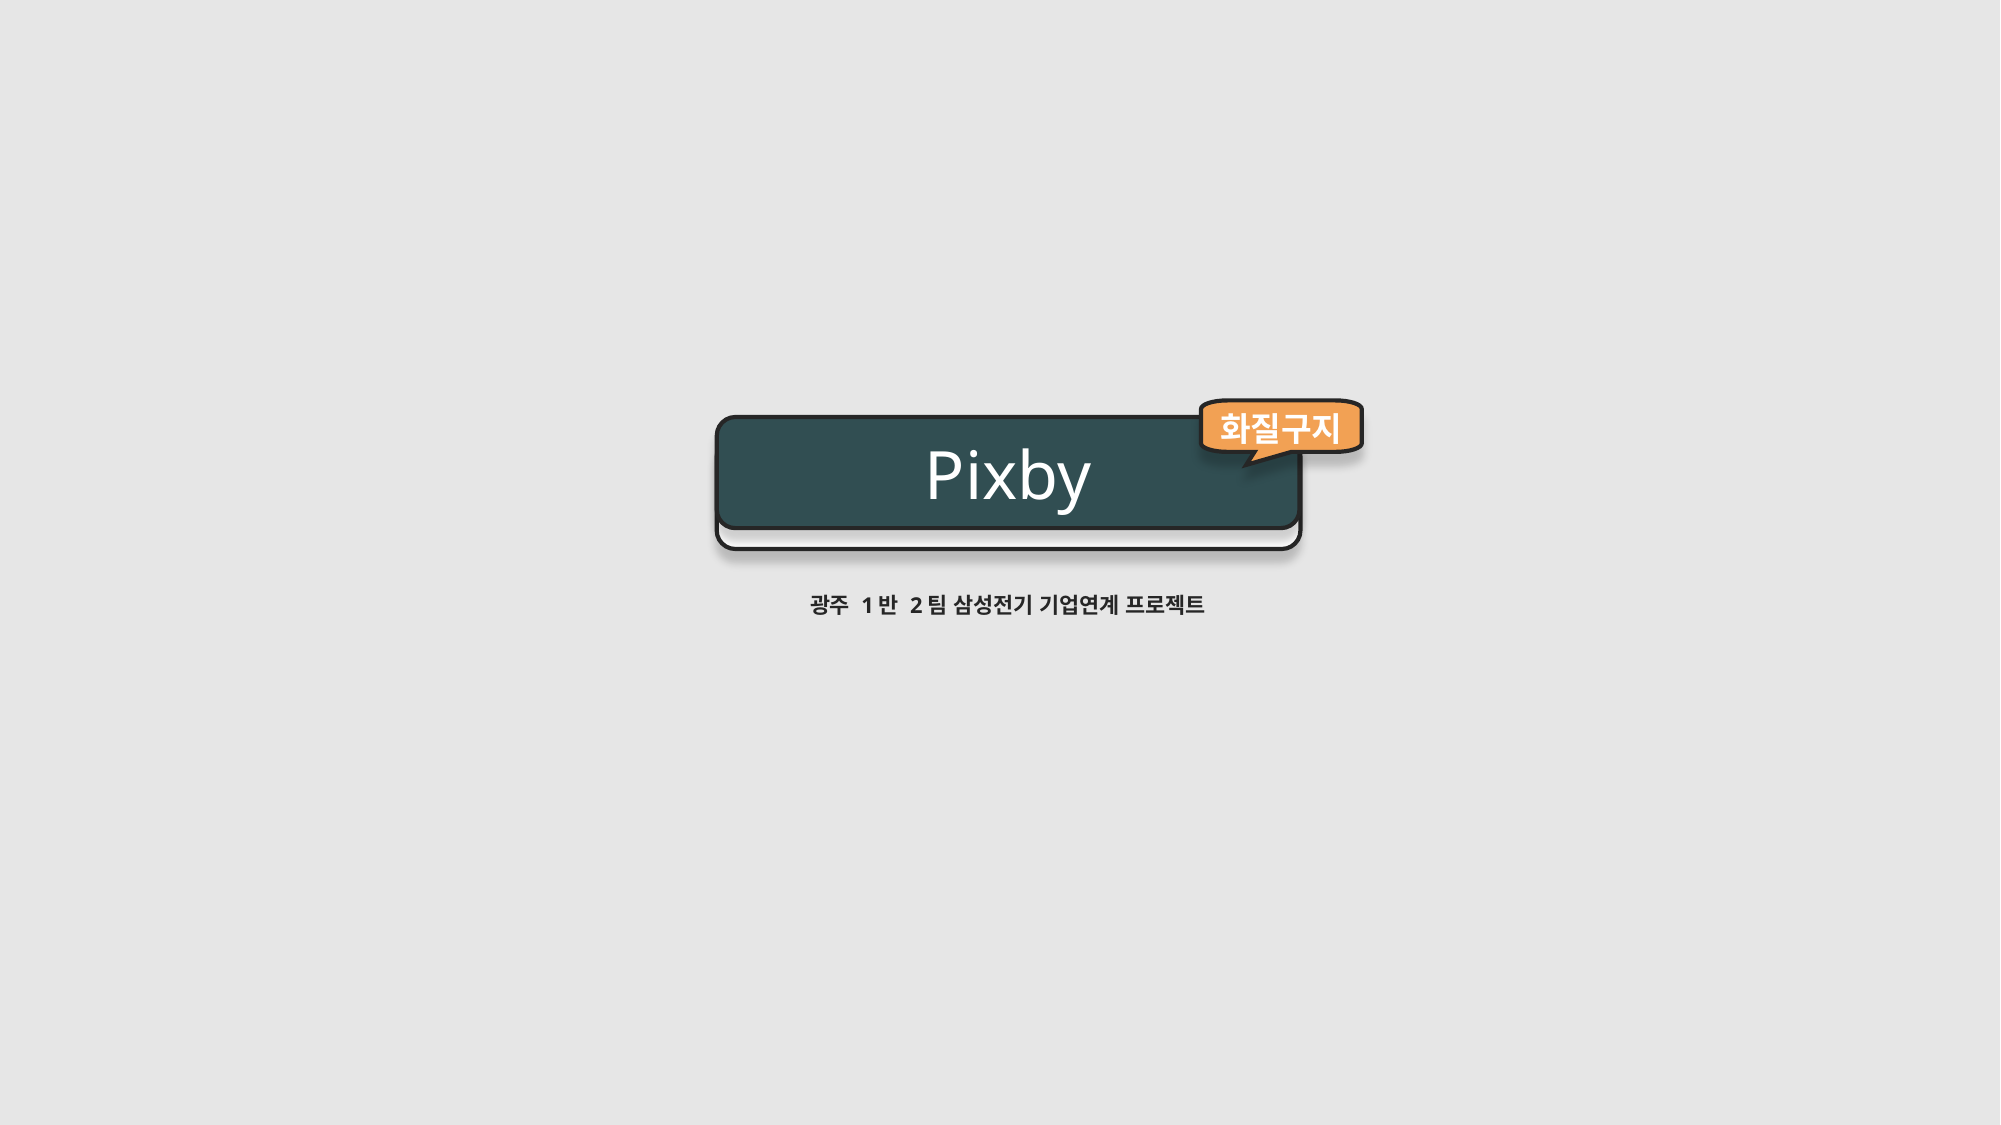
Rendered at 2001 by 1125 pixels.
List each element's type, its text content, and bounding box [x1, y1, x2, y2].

text_box PPT [716, 531, 1302, 551]
text_box Pixby [715, 415, 1301, 530]
text_box 광주 1반 2팀 삼성전기 기업연계 프로젝트 [795, 571, 1221, 626]
text_box 화질구지 [1200, 399, 1363, 467]
